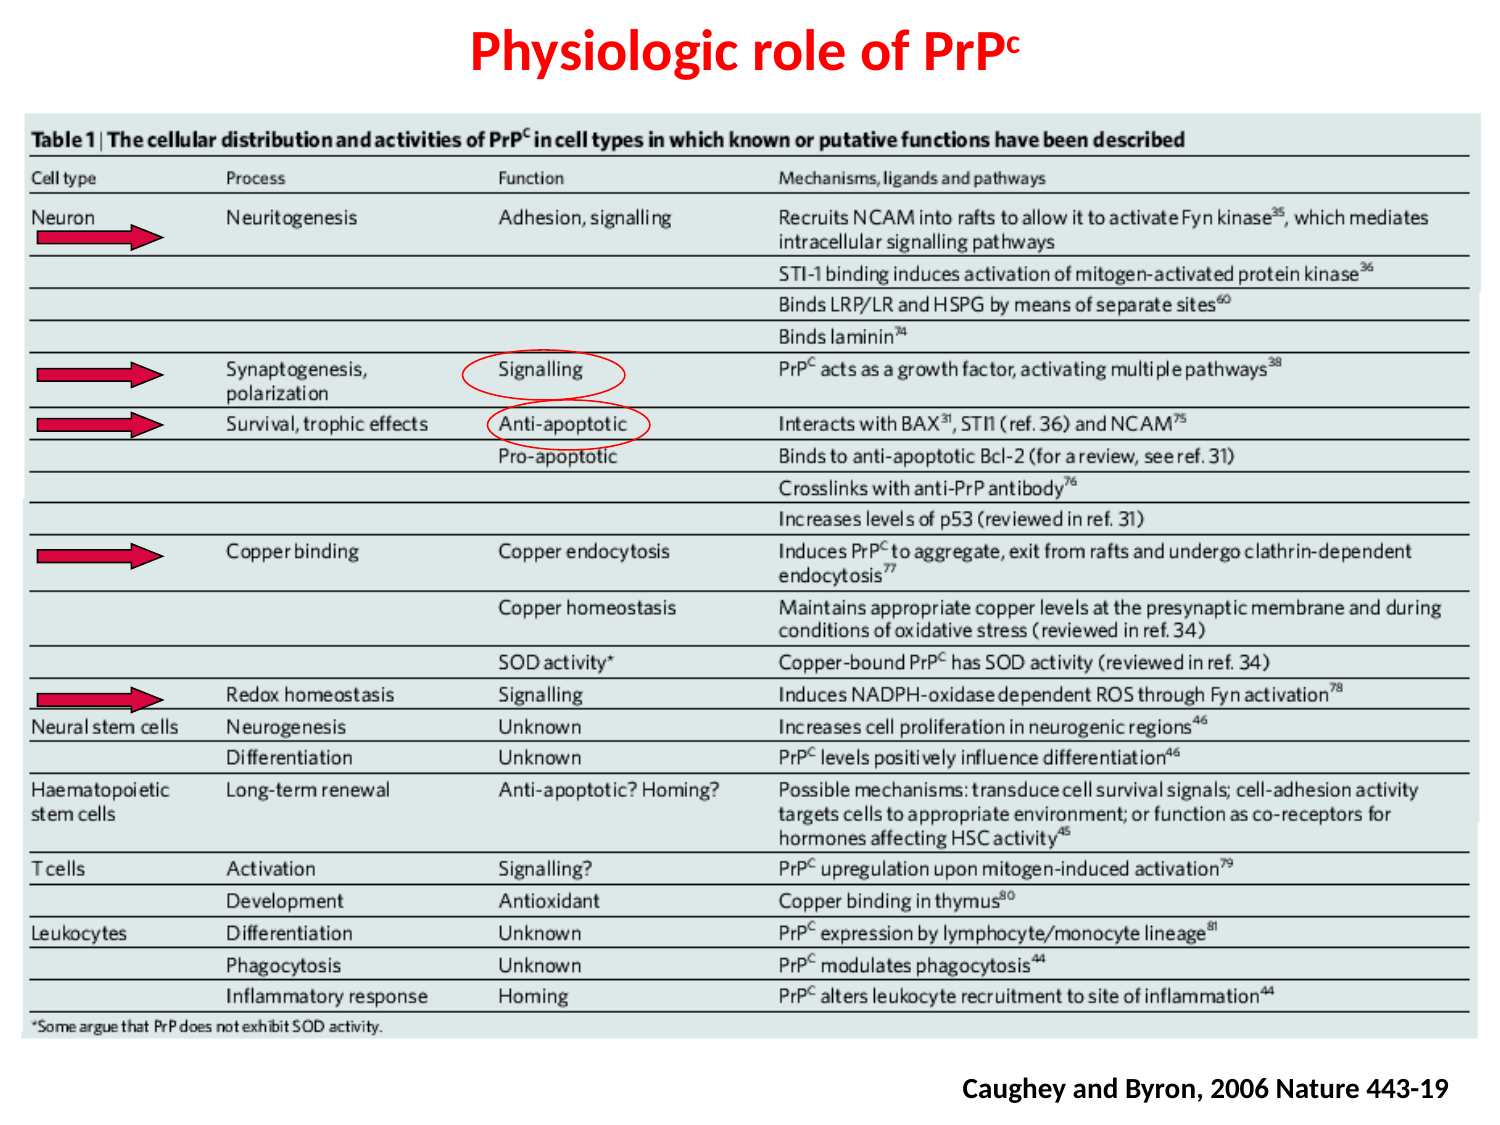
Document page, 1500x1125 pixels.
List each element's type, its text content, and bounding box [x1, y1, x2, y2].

text_box Physiologic role of PrPc [455, 4, 1036, 90]
text_box Caughey and Byron, 2006 Nature 443-19 [948, 1062, 1465, 1113]
picture [12, 99, 1500, 1051]
